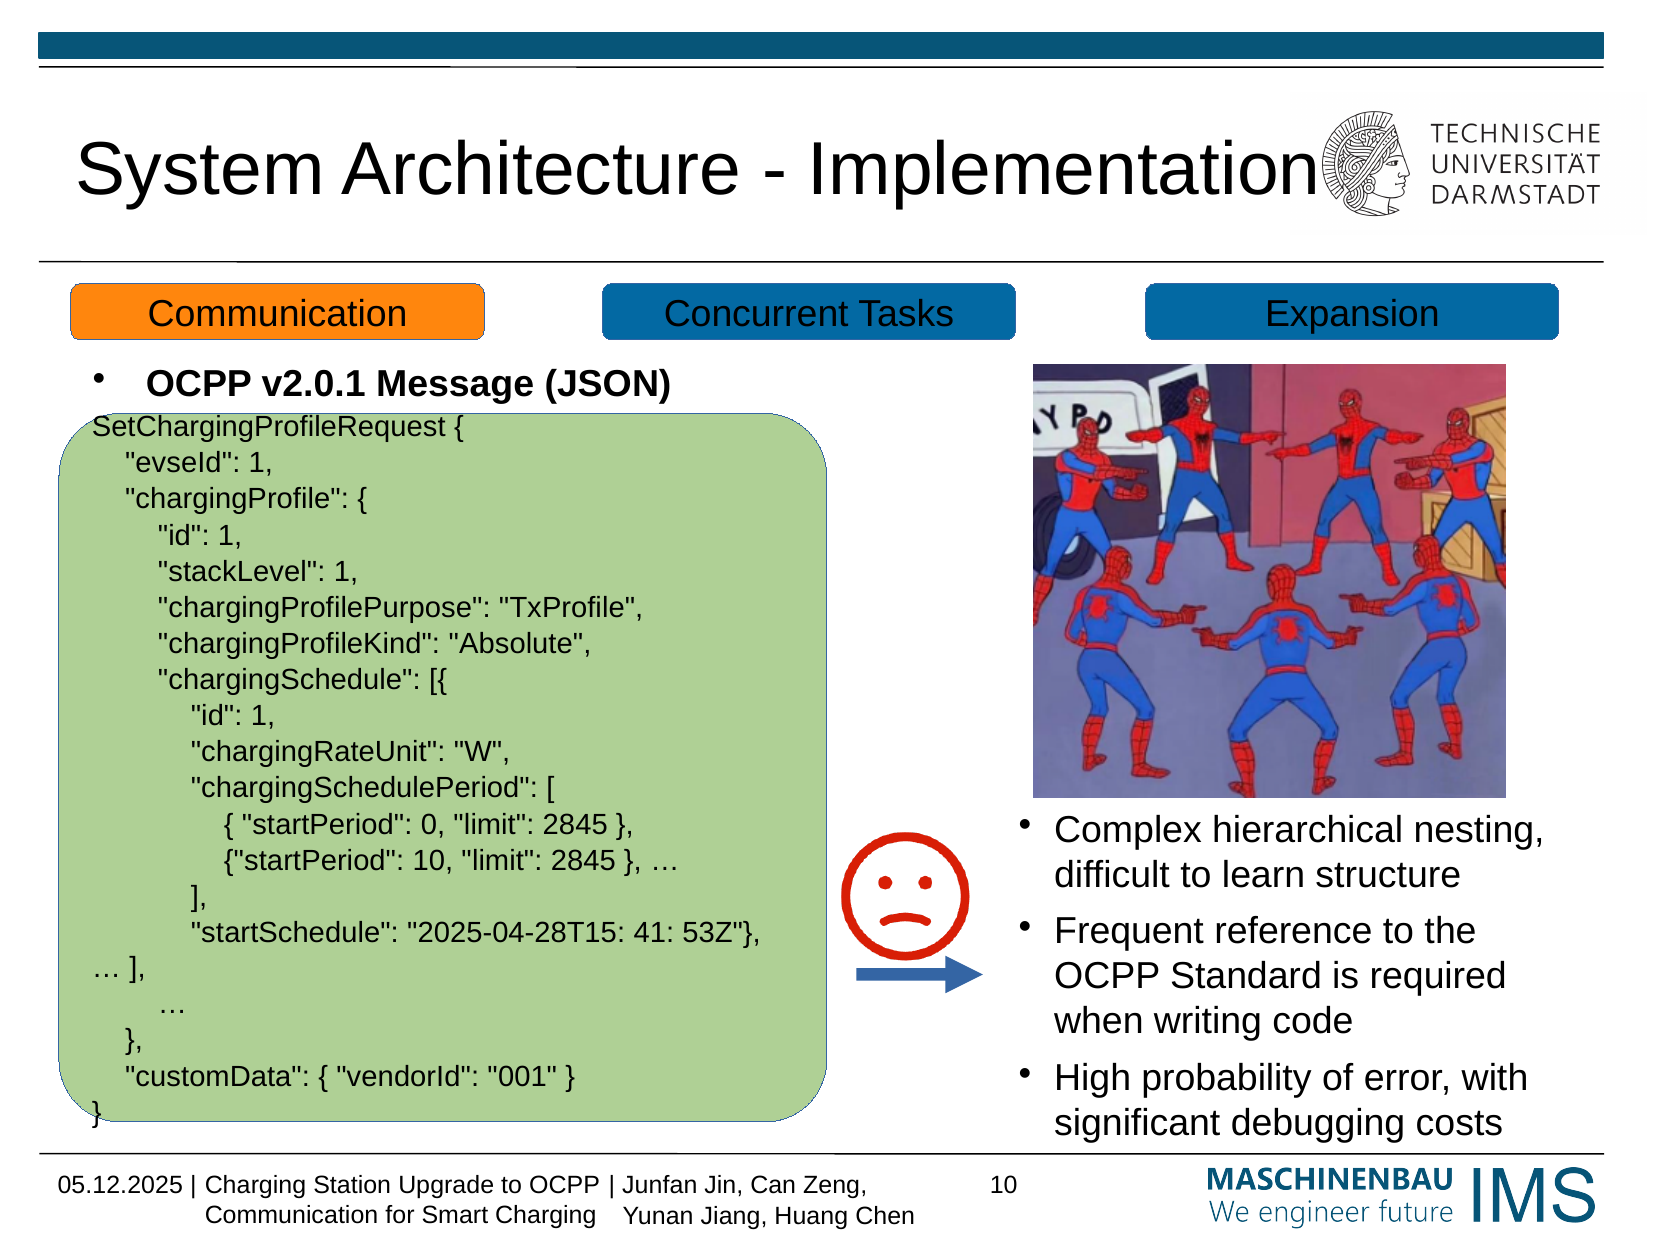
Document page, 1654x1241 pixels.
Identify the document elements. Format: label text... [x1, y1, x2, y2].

picture [1033, 364, 1506, 798]
picture [1216, 1167, 1225, 1181]
picture [1375, 1167, 1383, 1179]
picture [1208, 1167, 1595, 1230]
picture [1562, 1167, 1595, 1201]
picture [1335, 1167, 1343, 1180]
text_box Expansion [1145, 283, 1559, 340]
title System Architecture - Implementation [75, 80, 1433, 249]
picture [1301, 1167, 1309, 1176]
picture [1433, 88, 1651, 239]
text_box Communication [70, 283, 485, 340]
text_box Complex hierarchical nesting, difficult to learn structure Frequent reference to the OCPP Standard is required when writing code High probability of error, with significant debugging costs [1003, 797, 1586, 1130]
picture [1439, 1167, 1447, 1185]
list OCPP v2.0.1 Message (JSON) [74, 358, 680, 432]
picture [826, 817, 984, 975]
text_box [970, 975, 982, 981]
text_box SetChargingProfileRequest { "evseId": 1, "chargingProfile": { "id": 1, "stackLevel": 1, "chargingProfilePurpose": "TxProfile", "chargingProfileKind": "Absolute", "chargingSchedule": [{ "id": 1, "chargingRateUnit": "W", "chargingSchedulePeriod": [ { "startPeriod": 0, "limit": 2845 }, {"startPeriod": 10, "limit": 2845 }, … ], "startSchedule": "2025-04-28T15: 41: 53Z"}, … ], … }, "customData": { "vendorId": "001" } } [58, 413, 827, 1122]
text_box Concurrent Tasks [602, 283, 1016, 340]
